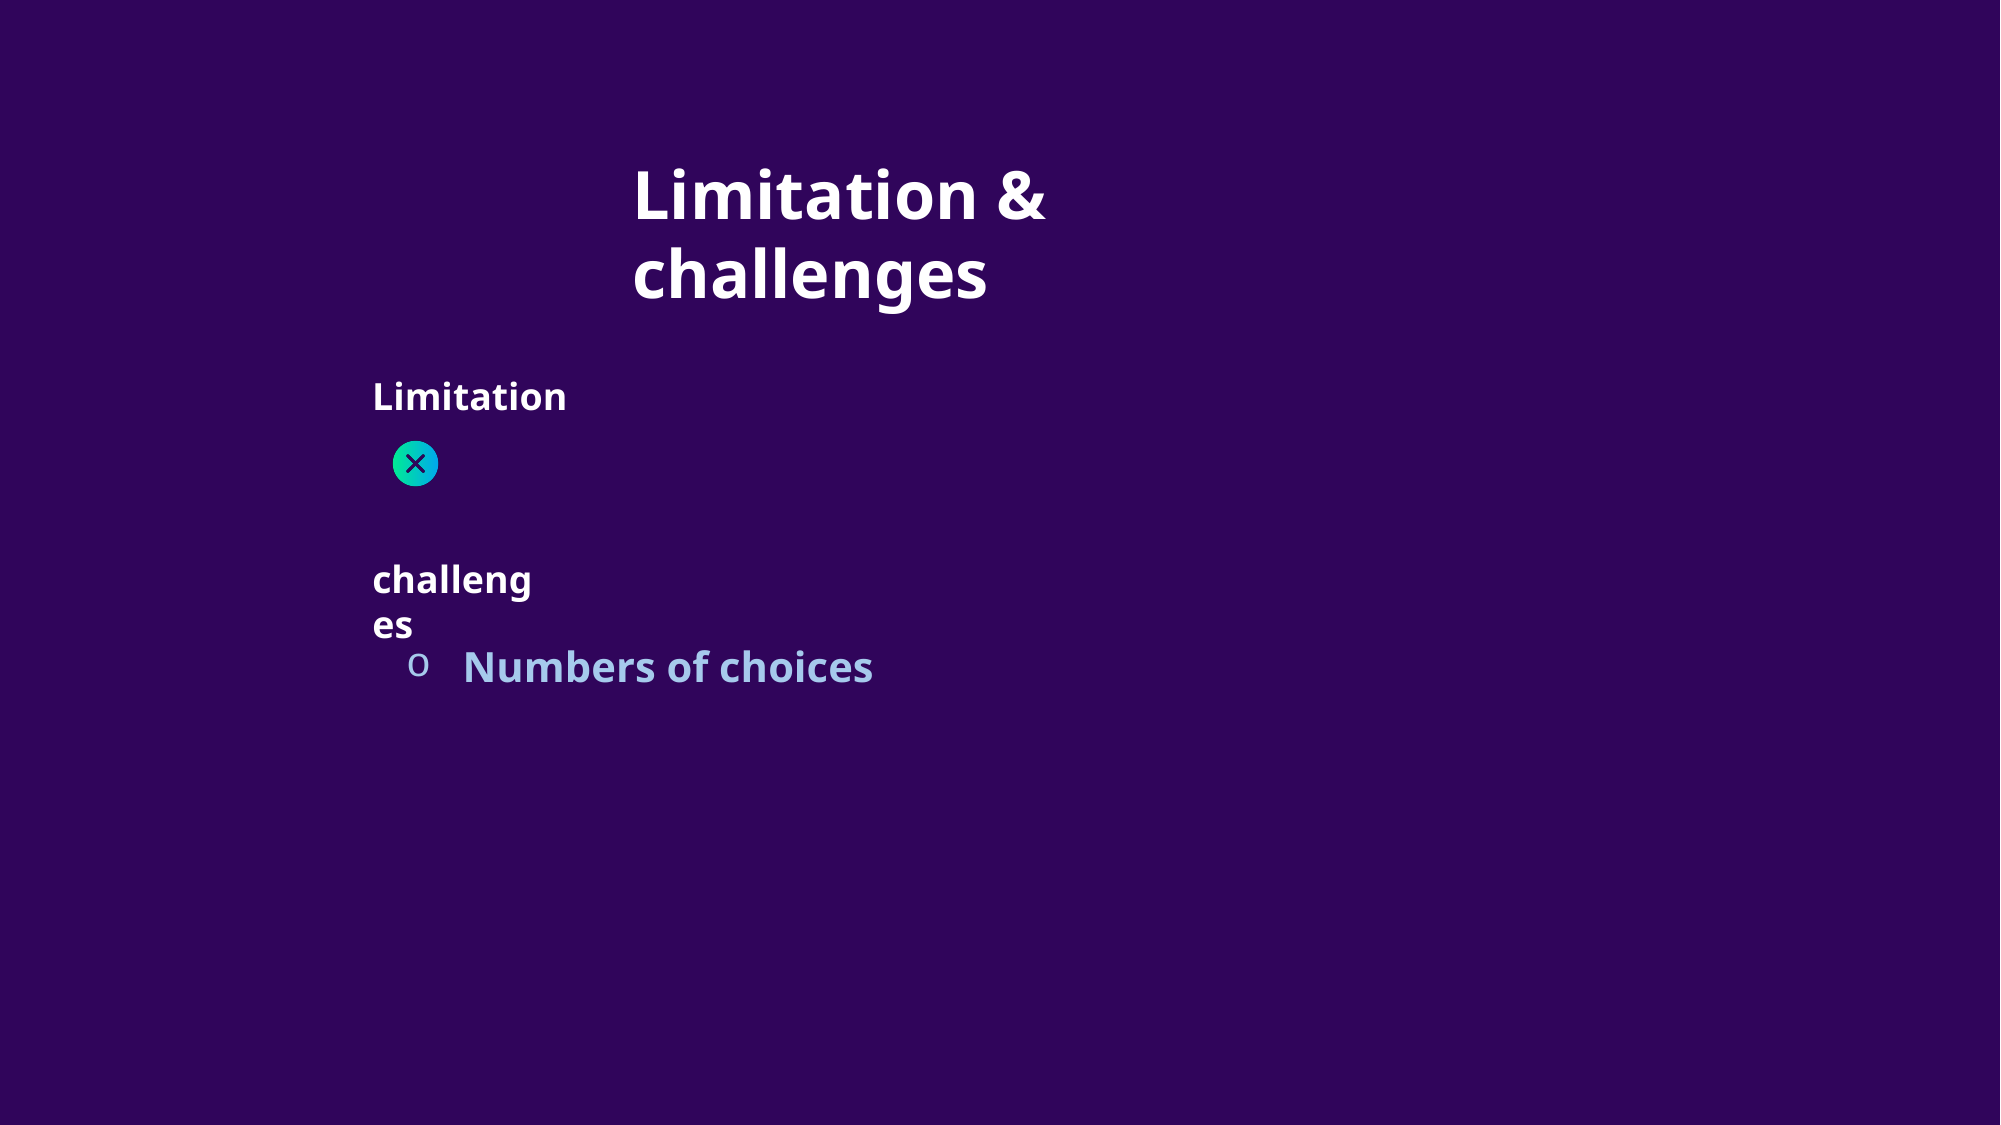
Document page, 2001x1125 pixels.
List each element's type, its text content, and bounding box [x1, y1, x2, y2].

text_box Numbers of choices [391, 633, 931, 699]
text_box Limitation [357, 365, 589, 426]
picture [390, 438, 440, 488]
text_box challenges [357, 548, 566, 654]
text_box Limitation & challenges [617, 145, 1408, 320]
